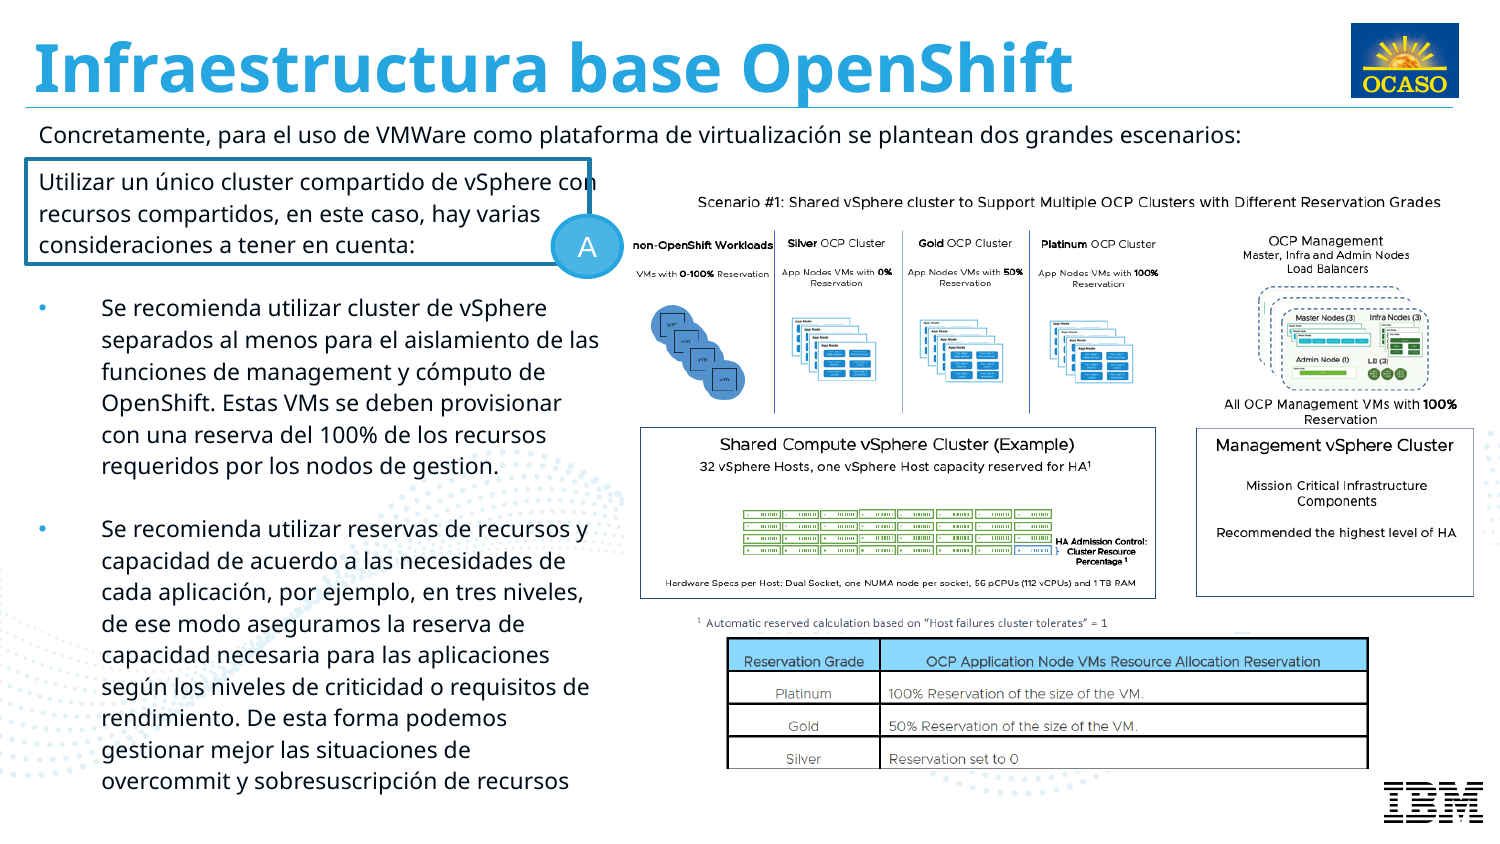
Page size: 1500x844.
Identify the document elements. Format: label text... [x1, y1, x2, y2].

text_box Infraestructura base OpenShift [34, 29, 1294, 106]
text_box A [550, 213, 618, 280]
text_box Utilizar un único cluster compartido de vSphere con recursos compartidos, en este caso, hay varias consideraciones a tener en cuenta: Se recomienda utilizar cluster de vSphere separados al menos para el aislamiento de las funciones de management y cómputo de OpenShift. Estas VMs se deben provisionar con una reserva del 100% de los recursos requeridos por los nodos de gestion. Se recomienda utilizar reservas de recursos y capacidad de acuerdo a las necesidades de cada aplicación, por ejemplo, en tres niveles, de ese modo aseguramos la reserva de capacidad necesaria para las aplicaciones según los niveles de criticidad o requisitos de rendimiento. De esta forma podemos gestionar mejor las situaciones de overcommit y sobresuscripción de recursos [26, 266, 602, 807]
text_box [24, 157, 592, 266]
text_box Concretamente, para el uso de VMWare como plataforma de virtualización se plantean dos grandes escenarios: [26, 116, 1423, 164]
picture [723, 634, 1372, 771]
picture [623, 186, 1483, 632]
picture [1350, 22, 1459, 99]
picture [1384, 782, 1483, 823]
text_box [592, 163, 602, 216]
